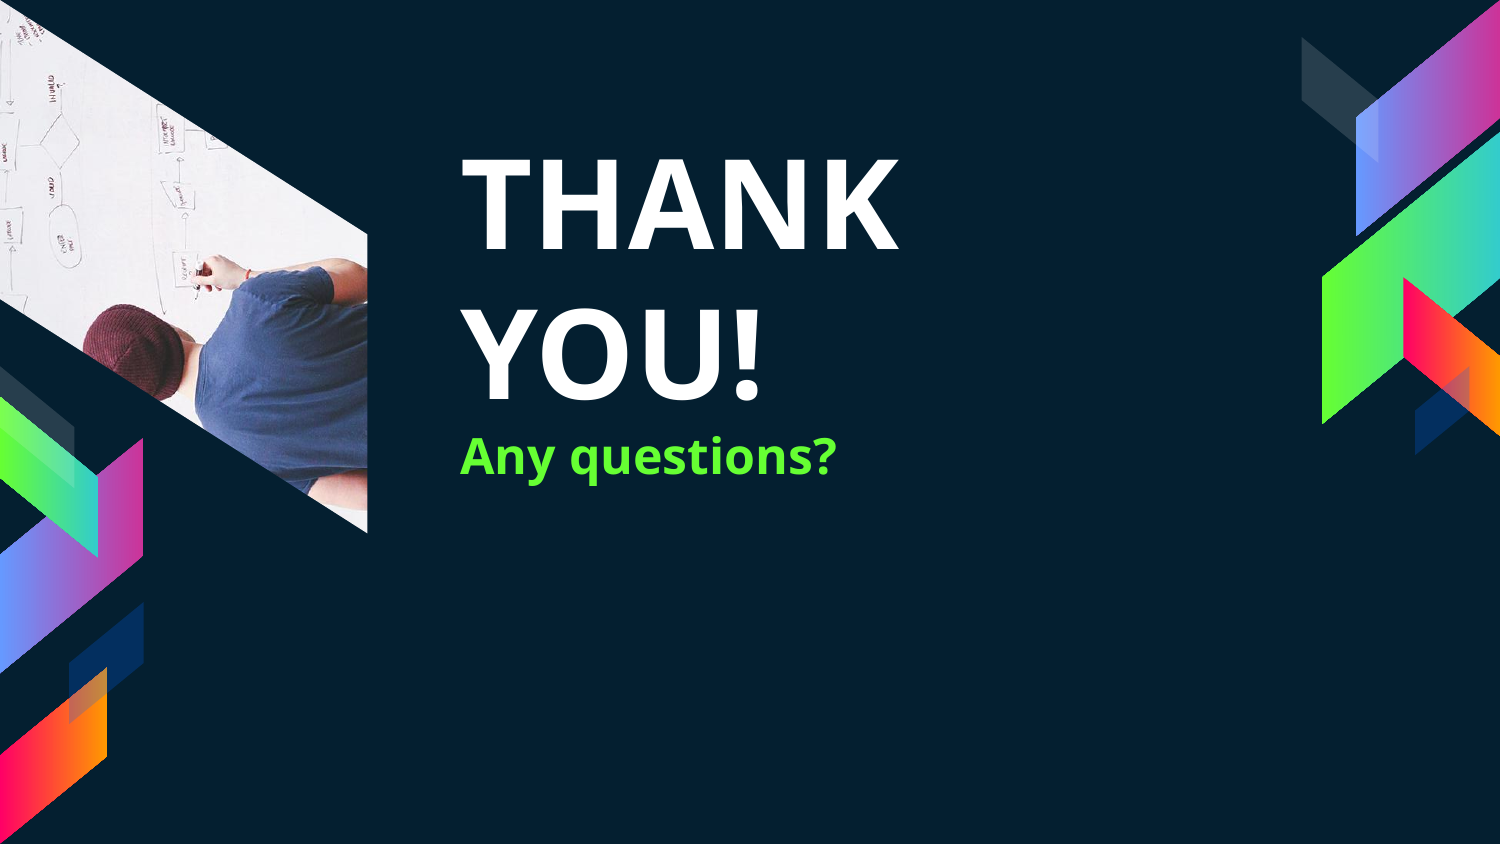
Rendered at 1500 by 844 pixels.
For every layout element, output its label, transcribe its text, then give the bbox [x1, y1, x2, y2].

title THANK YOU! [455, 249, 1214, 409]
subtitle Any questions? [445, 409, 1256, 648]
picture [0, 0, 451, 534]
